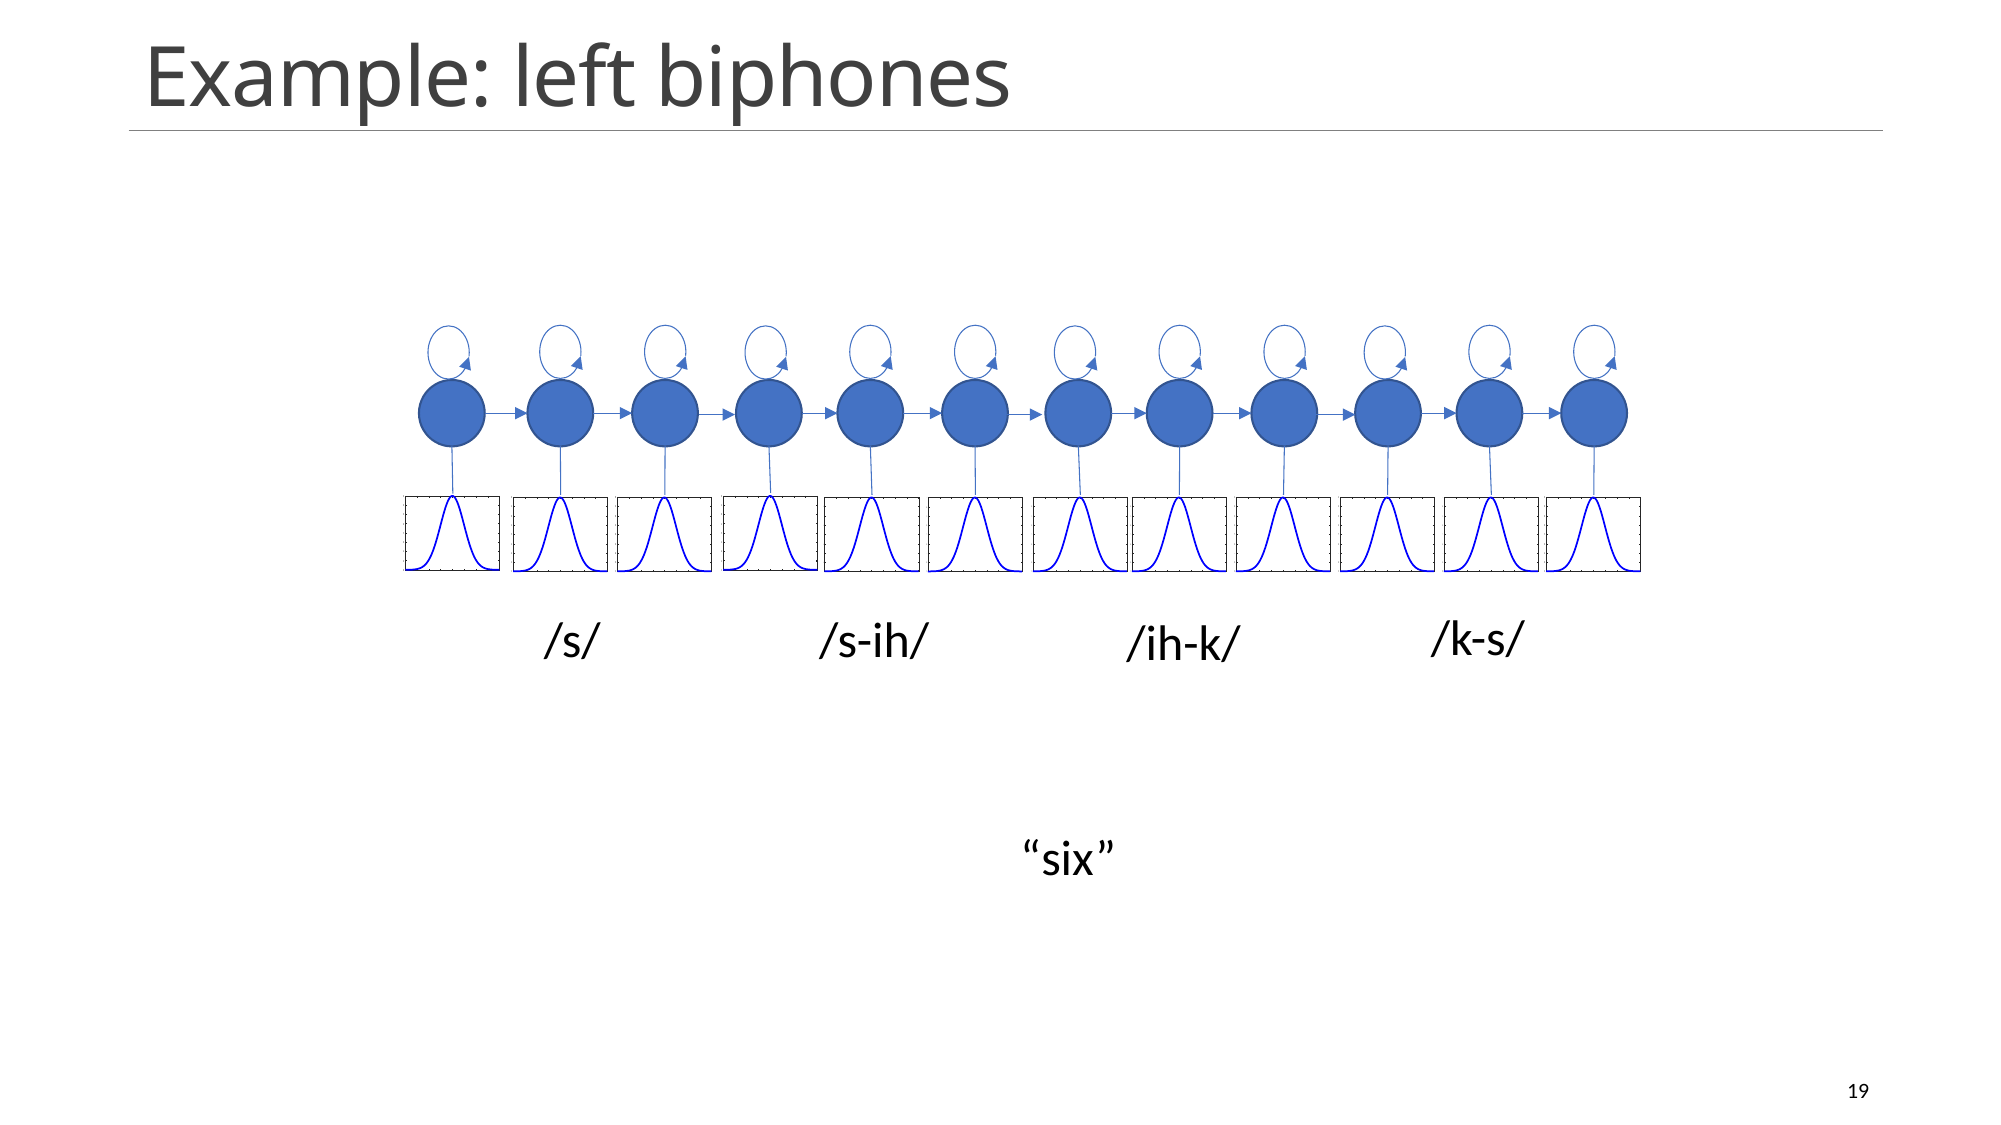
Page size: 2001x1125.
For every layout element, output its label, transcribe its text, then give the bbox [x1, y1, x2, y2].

text_box /k-s/ [1405, 597, 1551, 673]
picture [925, 494, 1025, 573]
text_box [1488, 445, 1492, 491]
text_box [1077, 445, 1081, 491]
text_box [418, 324, 699, 447]
title Example: left biphones [128, 19, 1883, 131]
picture [1234, 494, 1333, 573]
text_box “six” [995, 818, 1141, 894]
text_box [768, 445, 772, 490]
picture [1030, 494, 1229, 573]
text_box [1354, 324, 1628, 447]
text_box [1044, 324, 1318, 447]
text_box /s/ [499, 600, 645, 676]
picture [1441, 494, 1541, 573]
text_box /s-ih/ [801, 600, 947, 676]
text_box /ih-k/ [1111, 603, 1256, 678]
picture [615, 494, 715, 573]
picture [1544, 494, 1644, 573]
picture [403, 492, 503, 572]
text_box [735, 324, 1009, 447]
picture [1338, 494, 1438, 573]
slide_number 19 [1668, 1059, 1885, 1120]
picture [822, 494, 922, 573]
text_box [869, 445, 873, 491]
picture [721, 492, 821, 572]
picture [511, 494, 611, 573]
